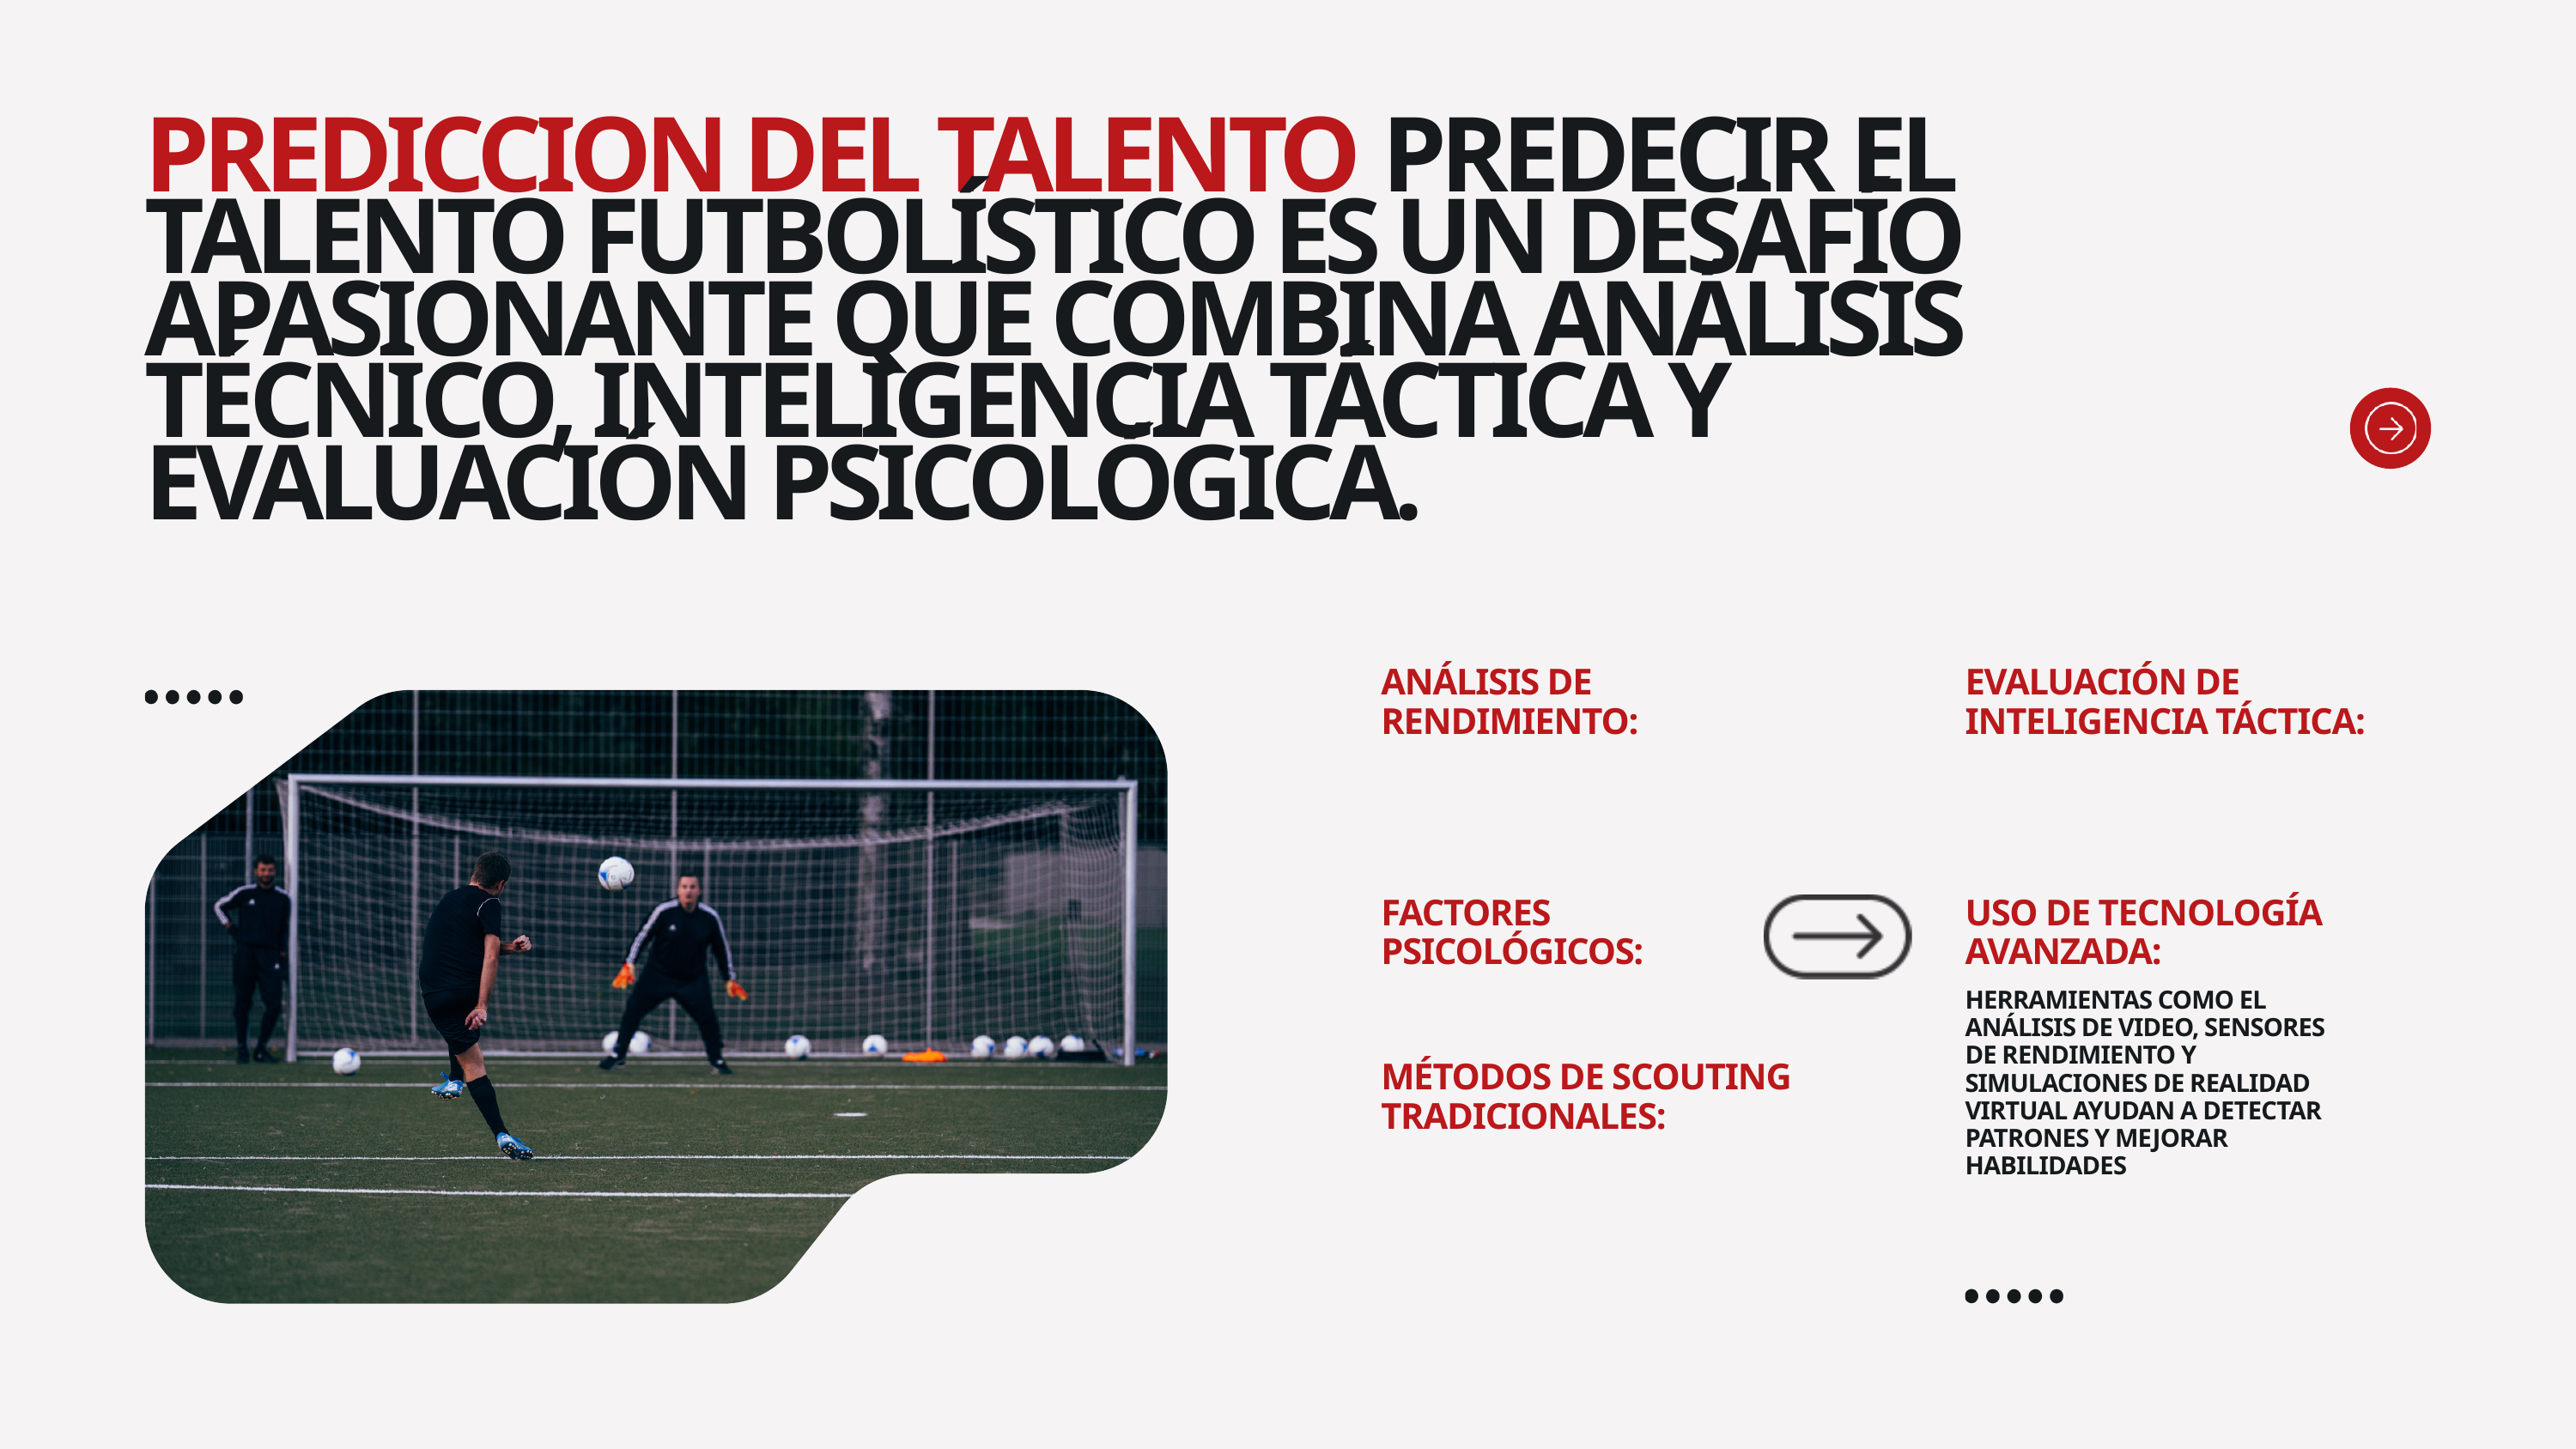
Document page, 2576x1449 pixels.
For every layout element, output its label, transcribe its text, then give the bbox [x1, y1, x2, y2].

text_box EVALUACIÓN DE INTELIGENCIA TÁCTICA: [1965, 662, 2432, 742]
text_box MÉTODOS DE SCOUTING TRADICIONALES: [1381, 1058, 1795, 1137]
text_box ANÁLISIS DE RENDIMIENTO: [1381, 662, 1795, 742]
text_box USO DE TECNOLOGÍA AVANZADA: [1965, 893, 2379, 973]
text_box HERRAMIENTAS COMO EL ANÁLISIS DE VIDEO, SENSORES DE RENDIMIENTO Y SIMULACIONES DE REALIDAD VIRTUAL AYUDAN A DETECTAR PATRONES Y MEJORAR HABILIDADES [1965, 986, 2341, 1180]
text_box [1764, 894, 1912, 979]
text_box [144, 689, 1168, 1304]
text_box PREDICCION DEL TALENTO PREDECIR EL TALENTO FUTBOLÍSTICO ES UN DESAFÍO APASIONANTE QUE COMBINA ANÁLISIS TÉCNICO, INTELIGENCIA TÁCTICA Y EVALUACIÓN PSICOLÓGICA. [144, 130, 2184, 541]
text_box FACTORES PSICOLÓGICOS: [1381, 893, 1795, 973]
text_box [1965, 1288, 2063, 1304]
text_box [2349, 387, 2432, 470]
